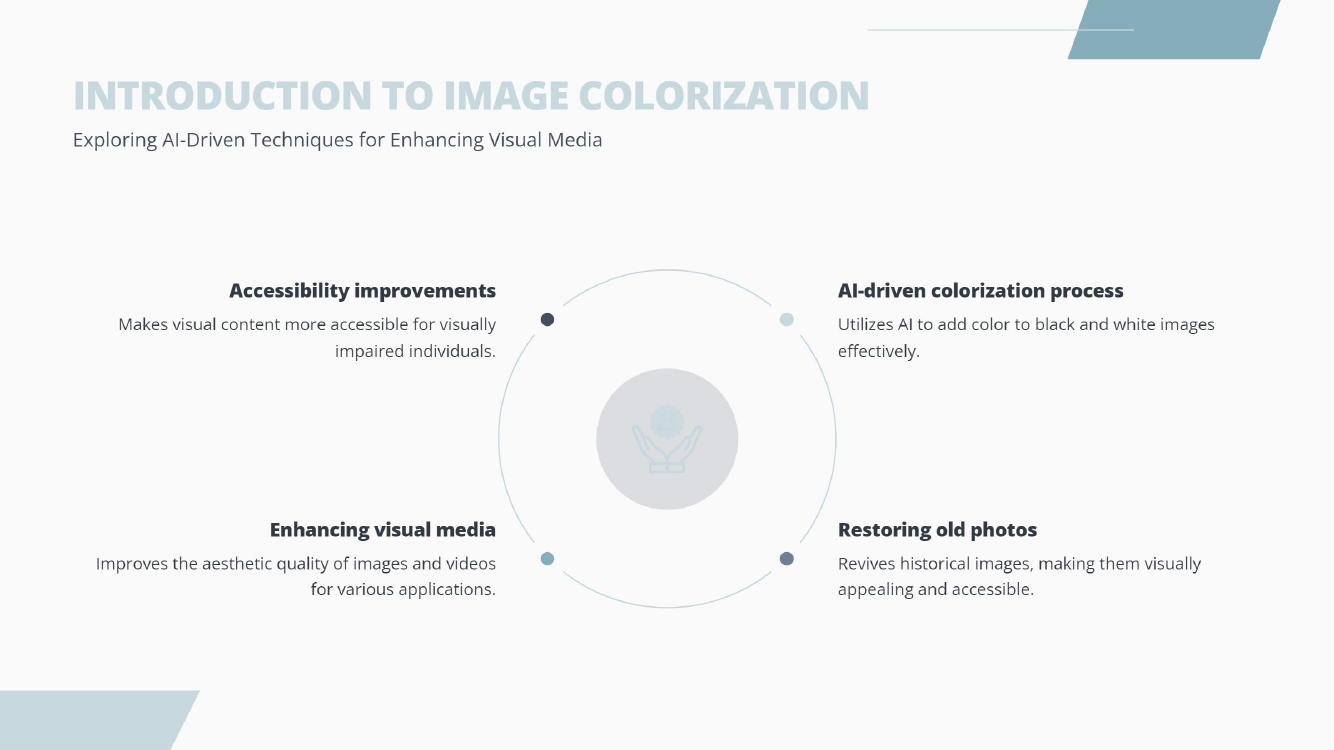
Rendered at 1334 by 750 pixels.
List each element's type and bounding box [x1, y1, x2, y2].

text_box [0, 0, 1334, 750]
